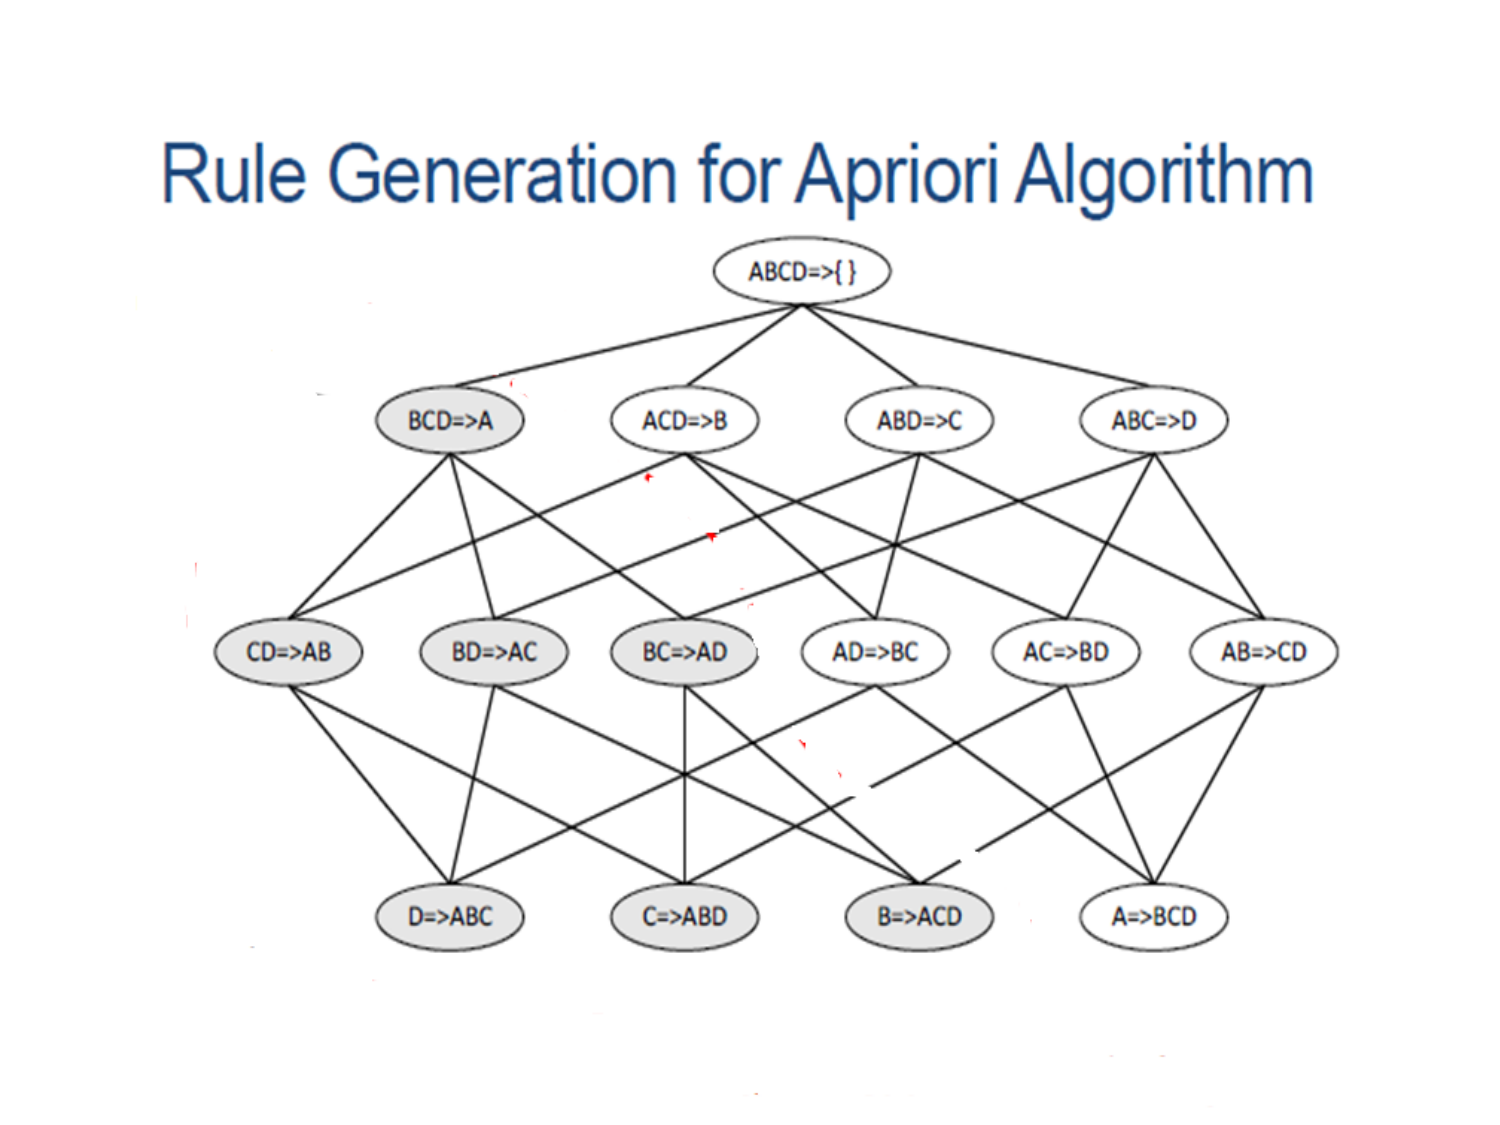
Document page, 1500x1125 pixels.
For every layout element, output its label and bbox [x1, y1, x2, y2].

list [112, 99, 1426, 1125]
